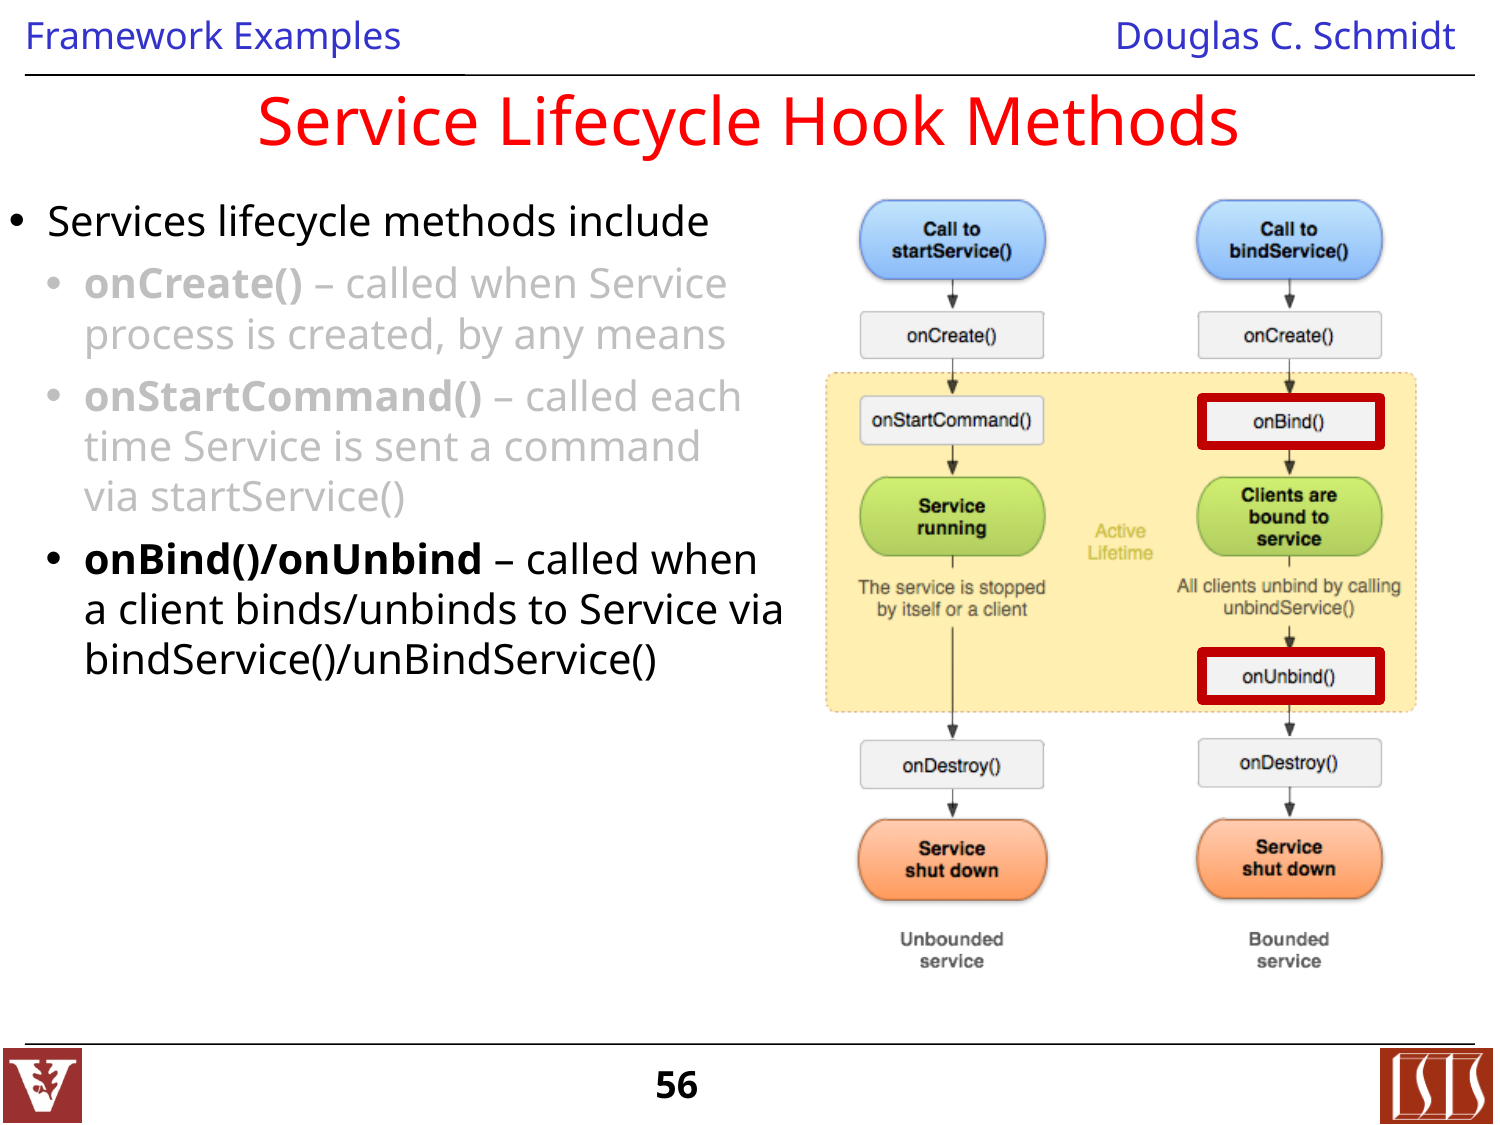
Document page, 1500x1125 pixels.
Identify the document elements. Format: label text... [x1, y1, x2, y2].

picture [816, 186, 1425, 979]
picture [1380, 1048, 1493, 1124]
text_box Services lifecycle methods include onCreate() – called when Service process is created, by any means onStartCommand() – called each time Service is sent a command via startService() onBind()/onUnbind – called when a client binds/unbinds to Service via bindService()/unBindService() [0, 179, 1359, 921]
picture [3, 1048, 82, 1123]
title Service Lifecycle Hook Methods [24, 87, 1476, 151]
